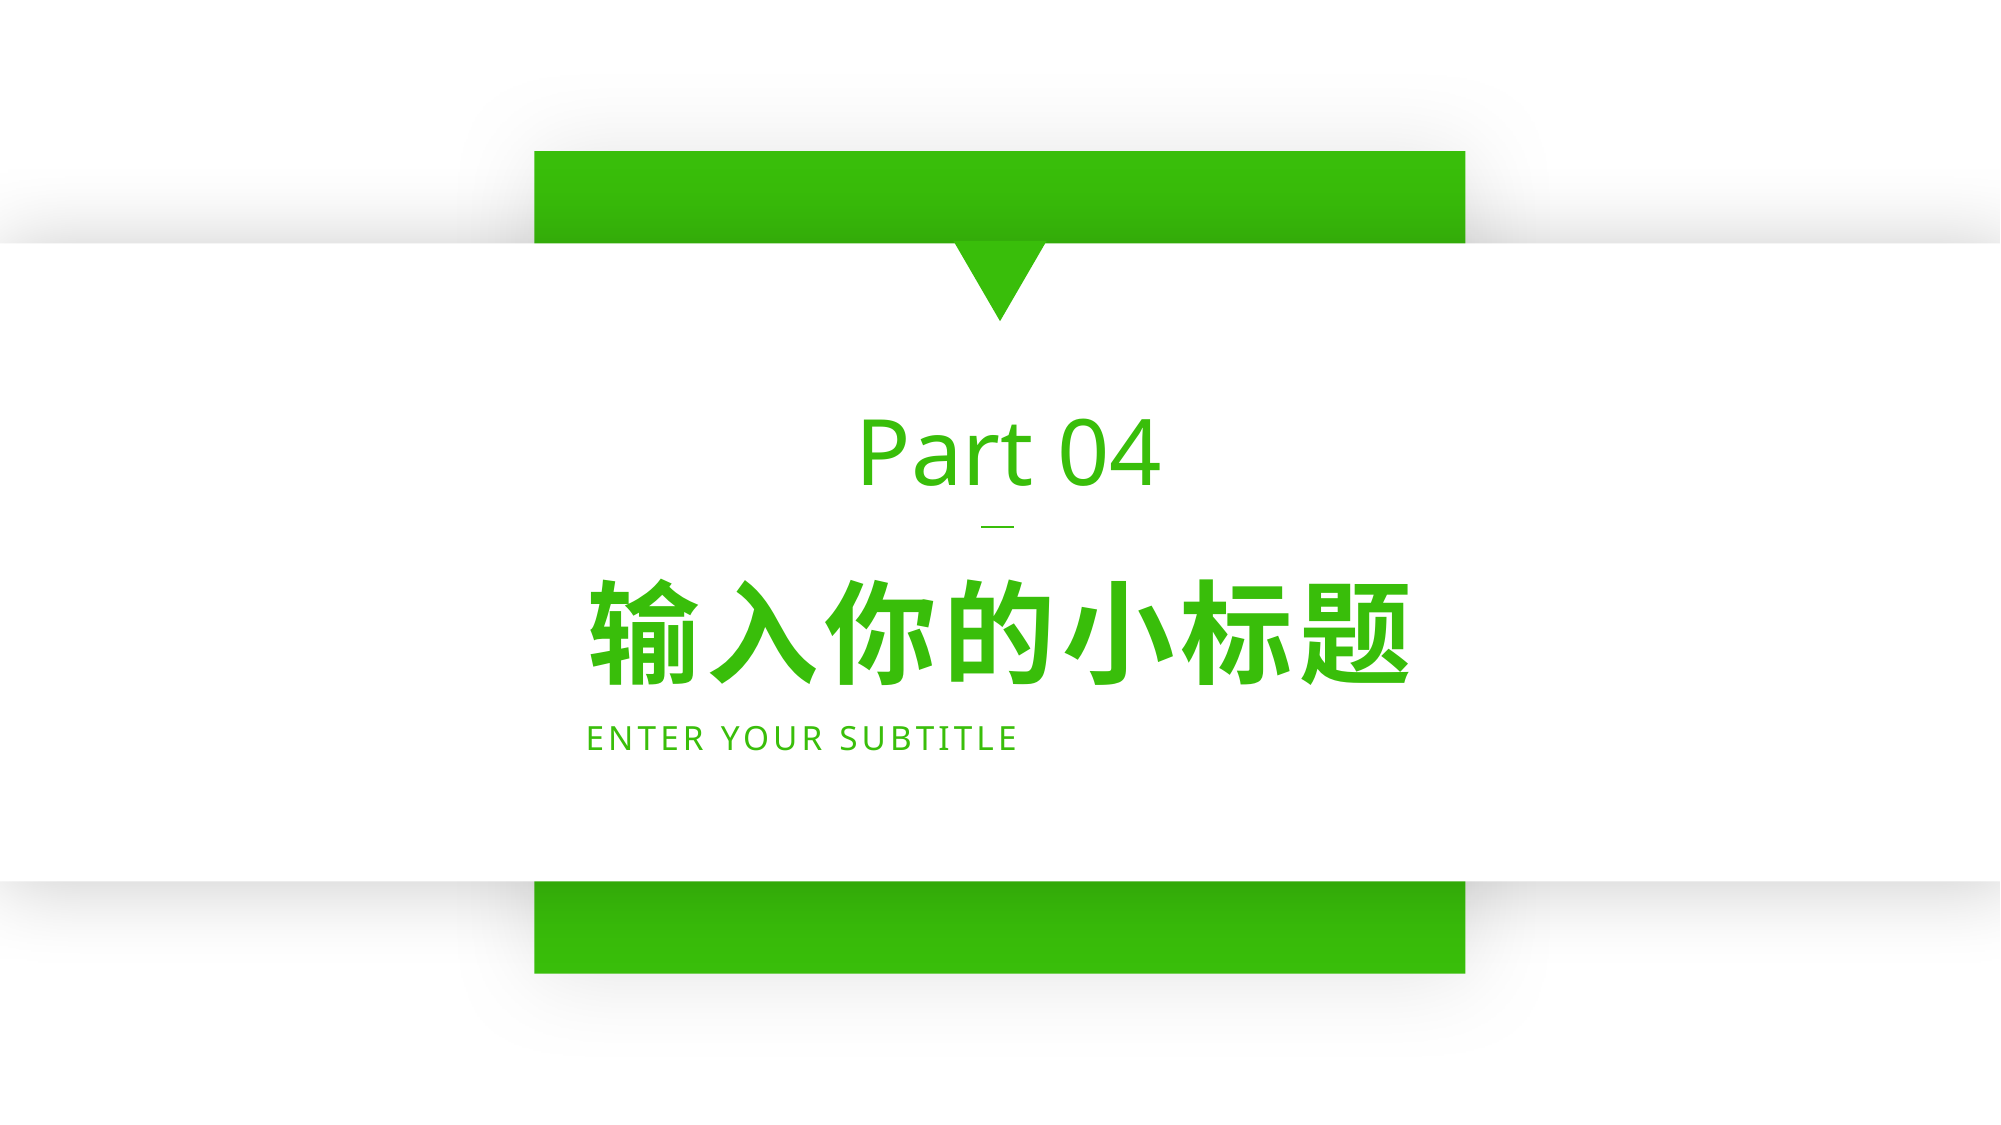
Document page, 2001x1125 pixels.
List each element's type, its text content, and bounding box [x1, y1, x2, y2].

text_box ENTER YOUR SUBTITLE [570, 709, 1428, 765]
text_box Part 04 [790, 386, 1229, 512]
text_box [953, 240, 1047, 322]
text_box [534, 934, 1466, 974]
text_box 输入你的小标题 [540, 555, 1460, 705]
text_box [534, 151, 1466, 201]
text_box [0, 243, 2000, 882]
